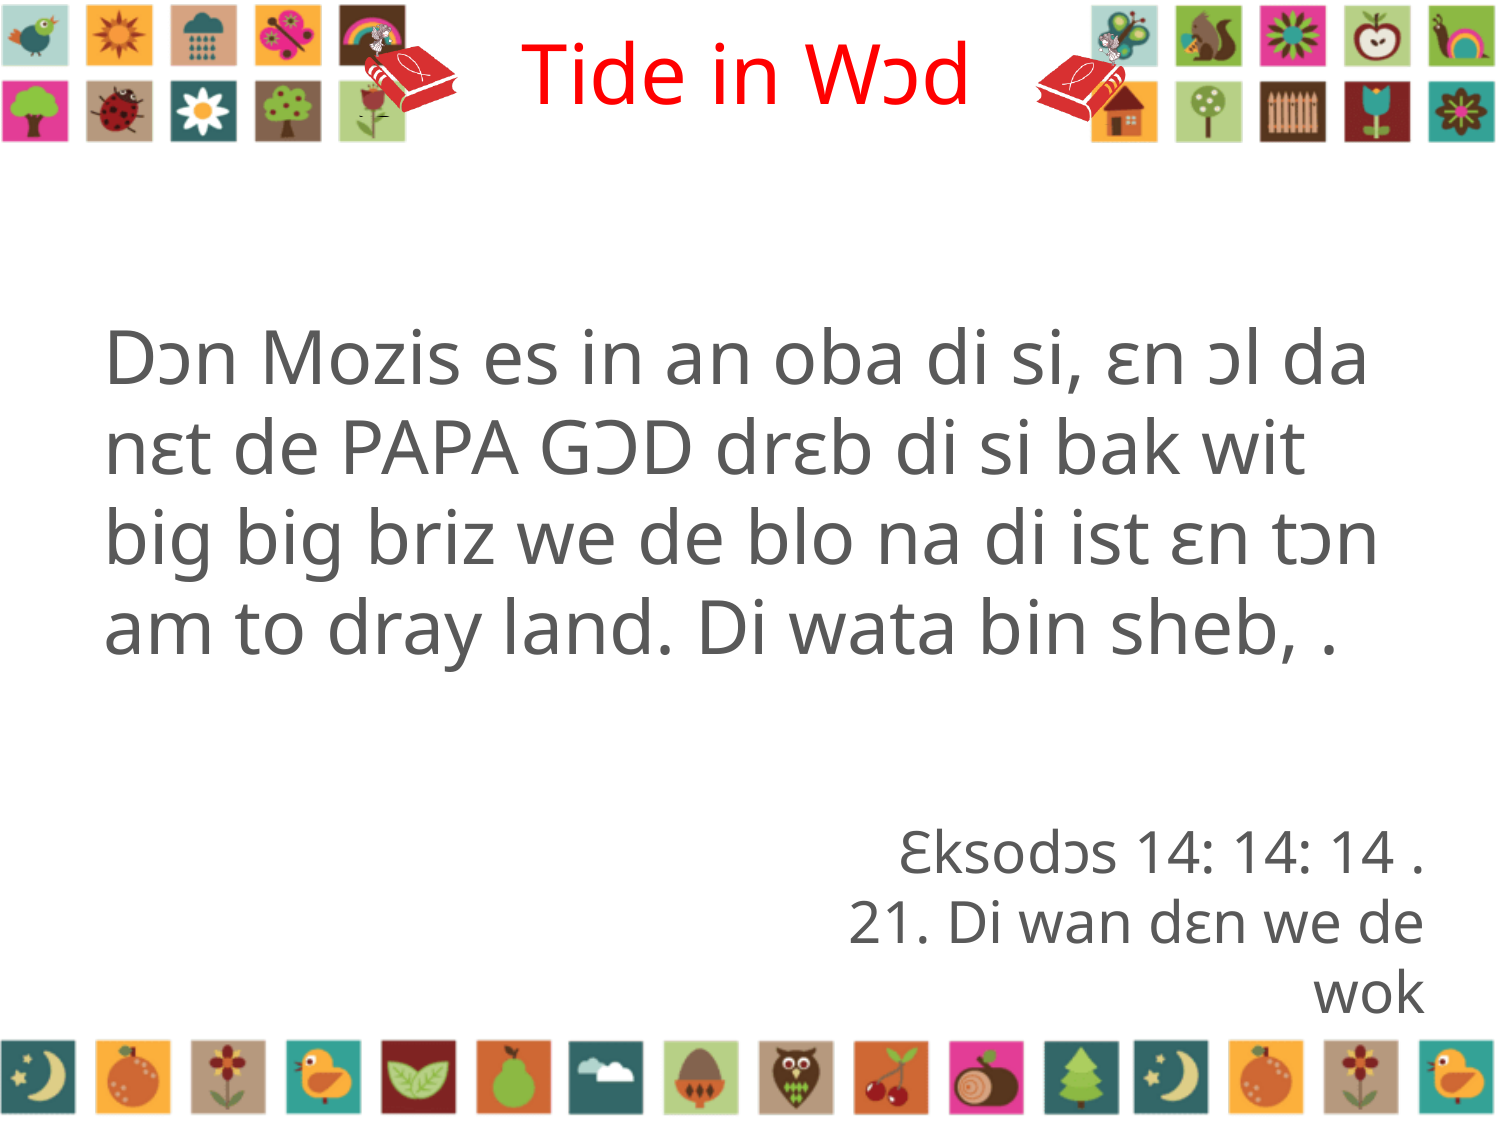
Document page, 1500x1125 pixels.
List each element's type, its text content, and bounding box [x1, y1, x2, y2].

text_box Tide in Wɔd [425, 13, 1078, 129]
text_box Dɔn Mozis es in an oba di si, ɛn ɔl da nɛt de PAPA GƆD drɛb di si bak wit big big briz we de blo na di ist ɛn tɔn am to dray land. Di wata bin sheb, . [88, 302, 1436, 678]
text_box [0, 1028, 1500, 1118]
text_box Ɛksodɔs 14: 14: 14 . 21. Di wan dɛn we de wok [808, 807, 1441, 1027]
picture [1003, 3, 1500, 150]
picture [0, 3, 490, 150]
